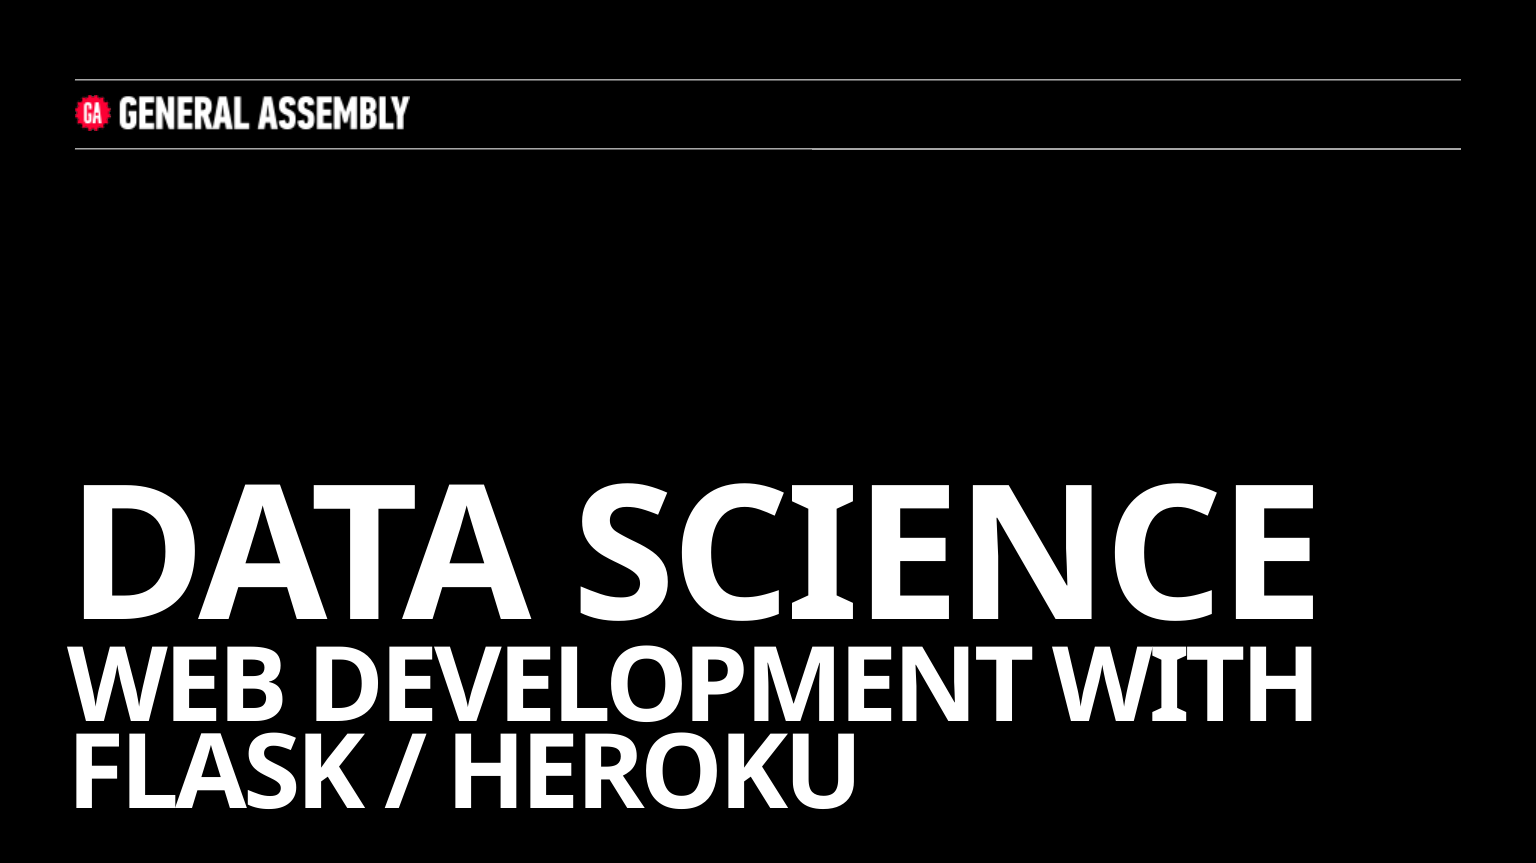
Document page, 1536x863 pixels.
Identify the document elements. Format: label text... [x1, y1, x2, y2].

title DATA SCIENCE web development witH flask / heroku [67, 493, 1506, 757]
picture [75, 95, 410, 131]
